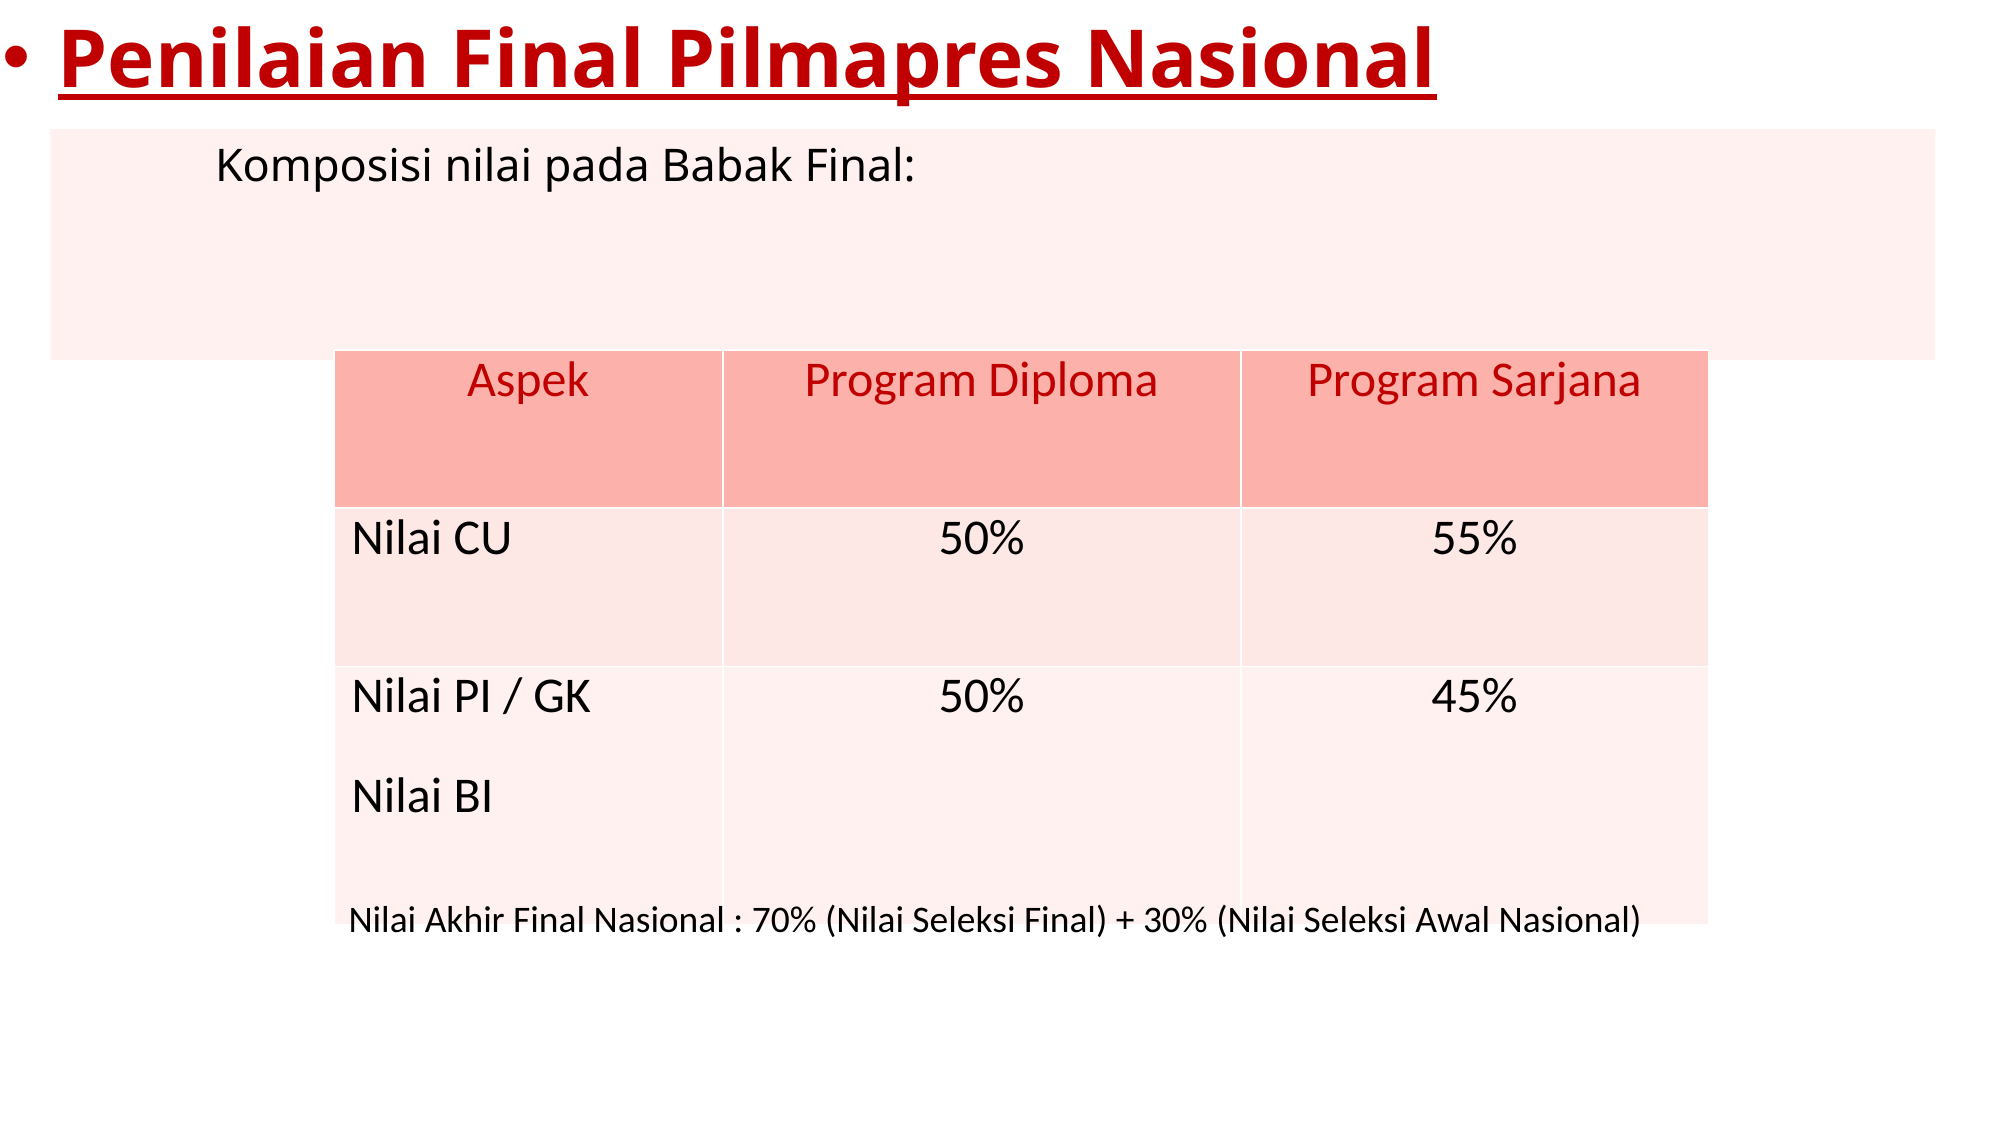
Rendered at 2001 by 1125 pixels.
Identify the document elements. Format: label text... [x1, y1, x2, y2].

table_cell Nilai CU [335, 509, 722, 666]
table_cell 55% [1242, 509, 1708, 666]
text_box Komposisi nilai pada Babak Final: [50, 129, 1936, 360]
table_cell Nilai PI / GK Nilai BI [335, 667, 722, 887]
table_header Aspek [335, 351, 722, 507]
table_cell 50% [724, 509, 1240, 666]
table_header Program Diploma [724, 351, 1240, 507]
text_box Nilai Akhir Final Nasional : 70% (Nilai Seleksi Final) + 30% (Nilai Seleksi Awal Nasional) [333, 887, 1685, 948]
table_cell 45% [1242, 667, 1708, 924]
text_box Penilaian Final Pilmapres Nasional [0, 0, 1468, 112]
table_cell 50% [724, 667, 1240, 887]
table_header Program Sarjana [1242, 351, 1708, 507]
